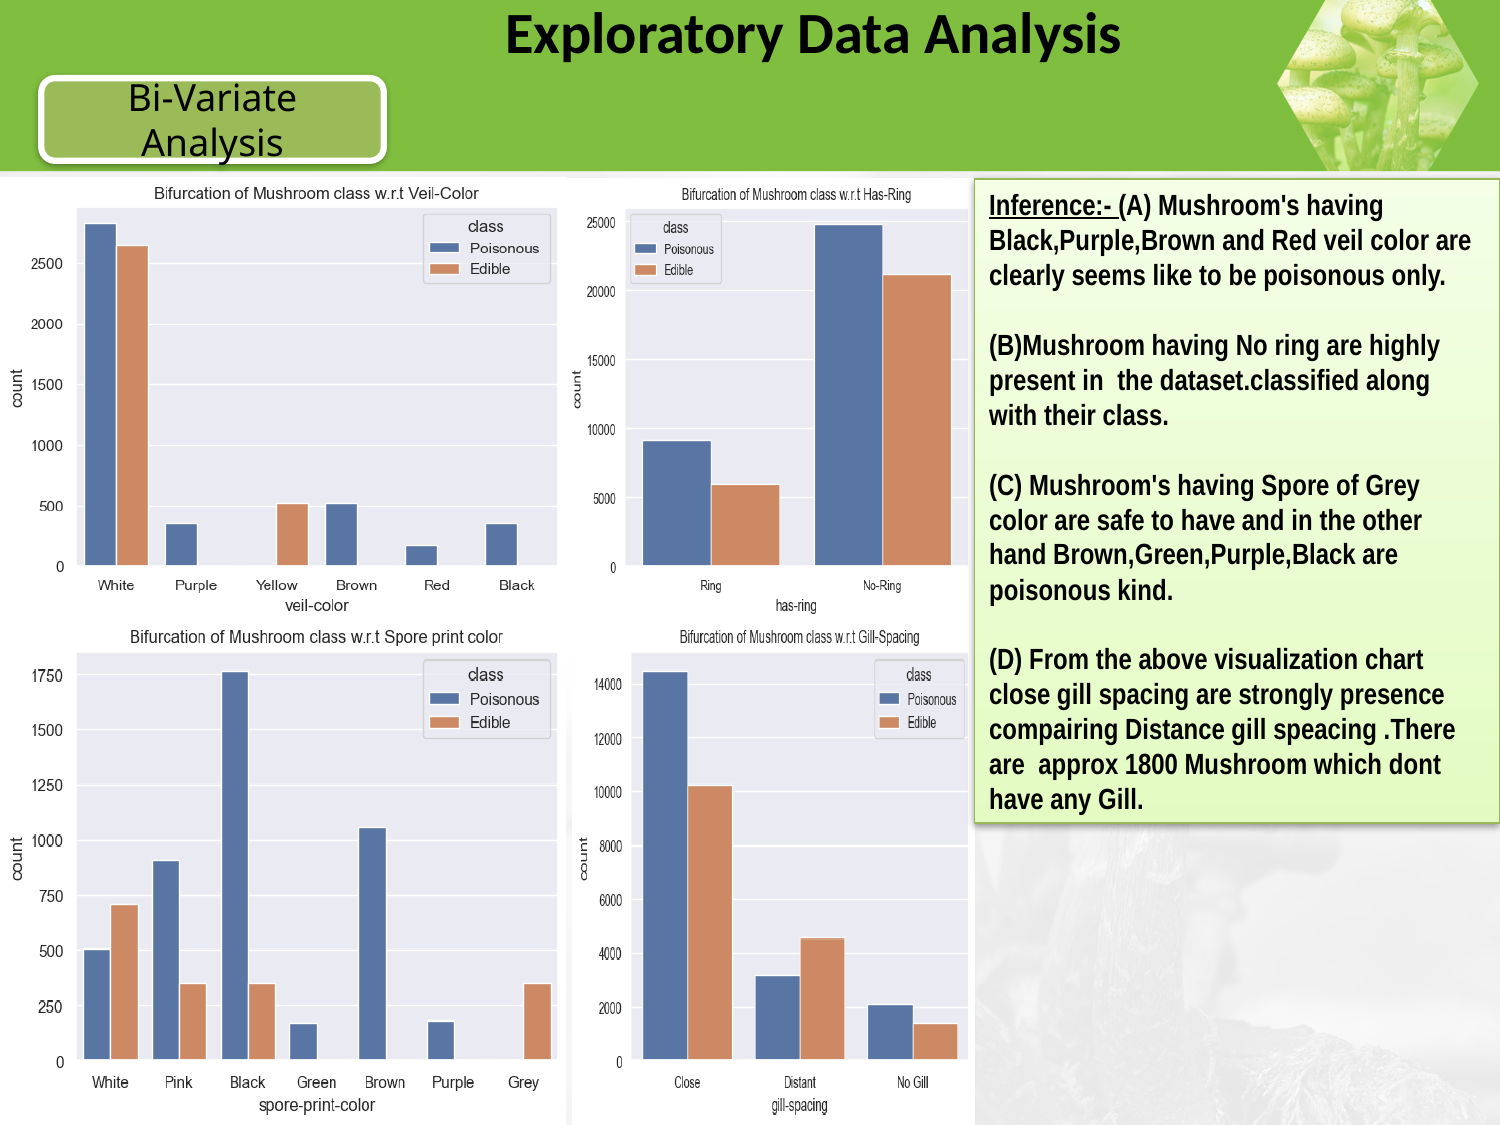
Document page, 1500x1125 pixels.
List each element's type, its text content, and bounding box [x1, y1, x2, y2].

picture [0, 0, 1500, 1125]
text_box Bi-Variate Analysis [38, 74, 387, 164]
title Exploratory Data Analysis [490, 0, 1500, 73]
text_box Inference:- (A) Mushroom's having Black,Purple,Brown and Red veil color are clearly seems like to be poisonous only. (B)Mushroom having No ring are highly present in the dataset.classified along with their class. (C) Mushroom's having Spore of Grey color are safe to have and in the other hand Brown,Green,Purple,Black are poisonous kind. (D) From the above visualization chart close gill spacing are strongly presence compairing Distance gill speacing .There are approx 1800 Mushroom which dont have any Gill. [975, 178, 1500, 824]
